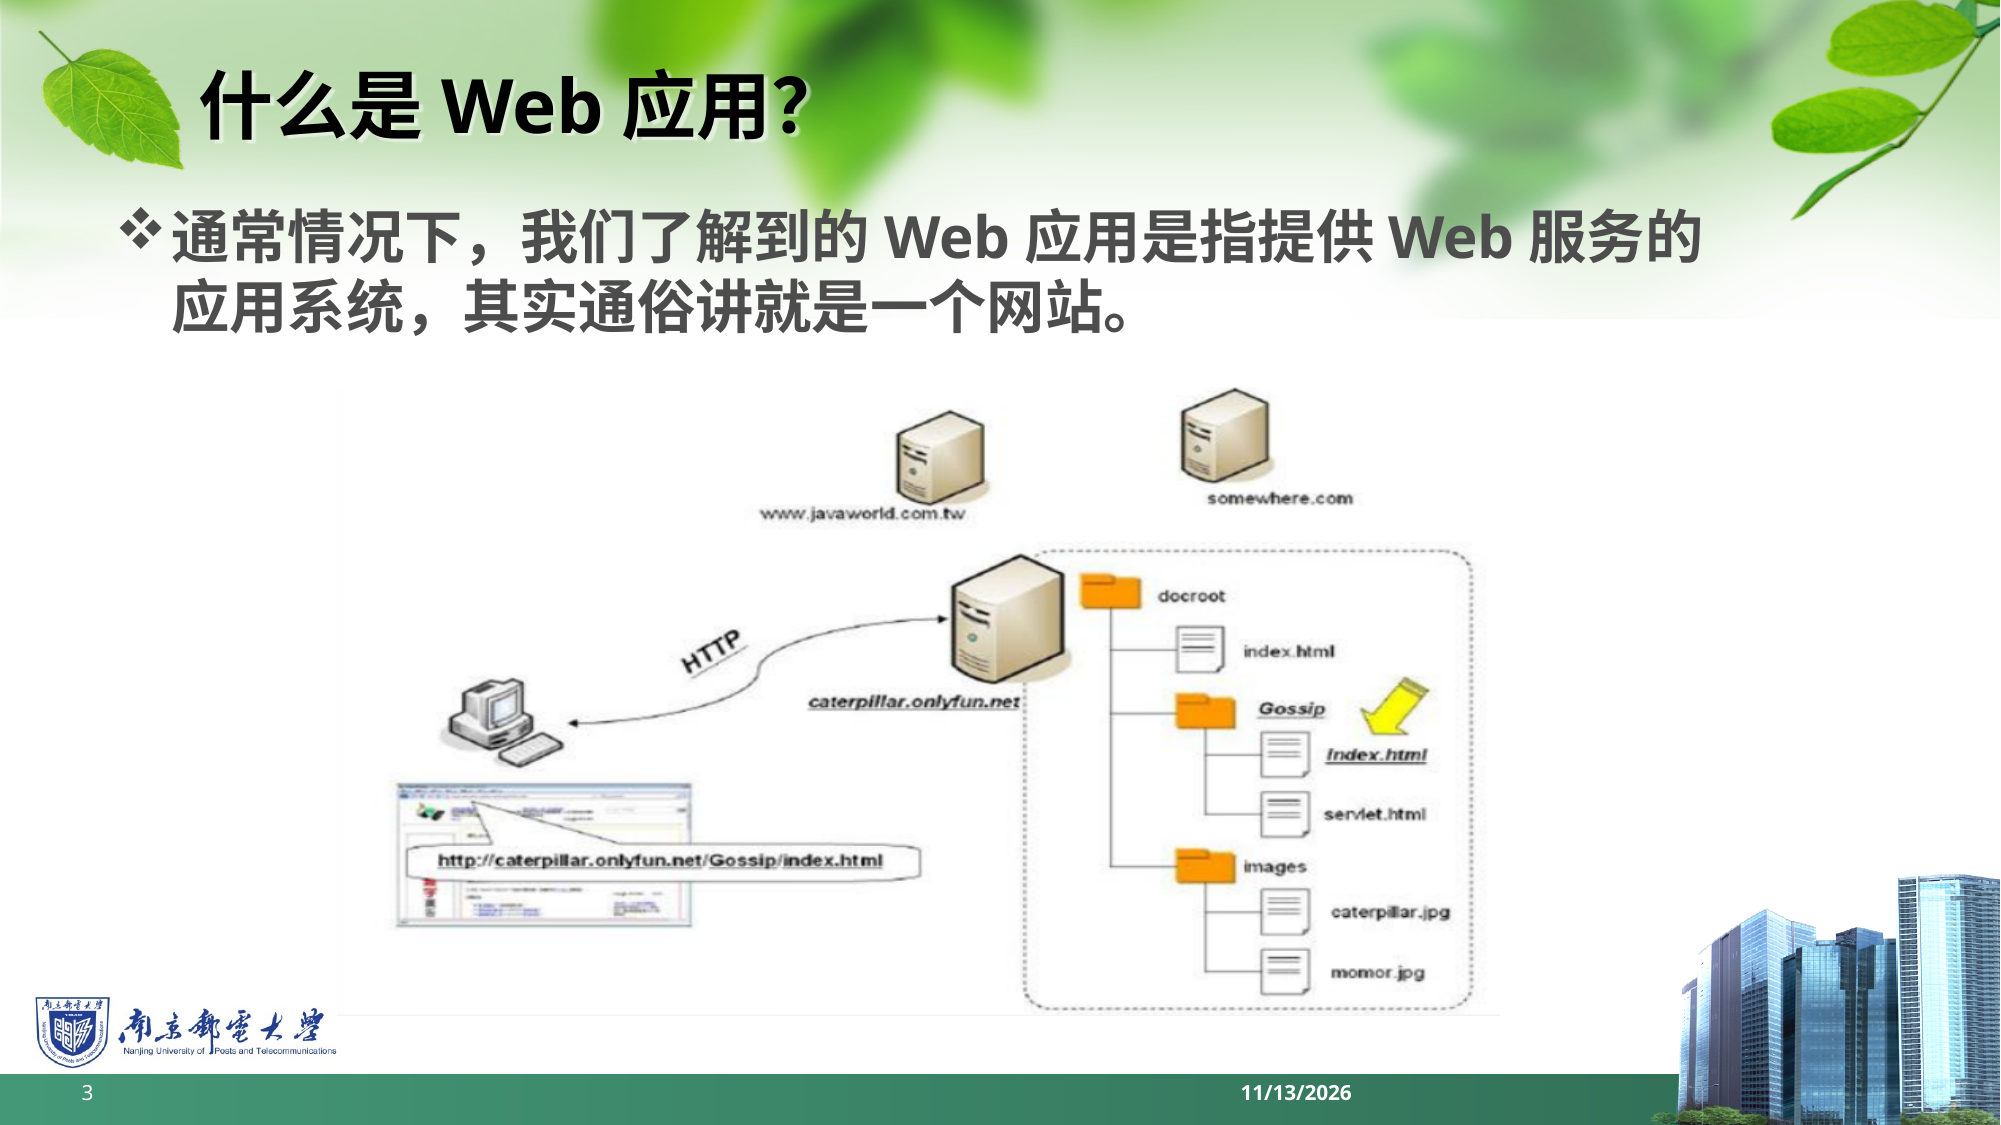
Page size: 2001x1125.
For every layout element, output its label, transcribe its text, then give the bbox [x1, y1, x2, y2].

picture [33, 995, 338, 1070]
slide_number 3 [66, 1072, 184, 1113]
picture [337, 387, 1501, 1017]
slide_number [900, 1072, 1367, 1113]
list 通常情况下，我们了解到的Web应用是指提供Web服务的应用系统，其实通俗讲就是一个网站。 [99, 192, 1767, 1031]
picture [0, 0, 2000, 319]
title 什么是Web应用？ [183, 57, 1767, 150]
